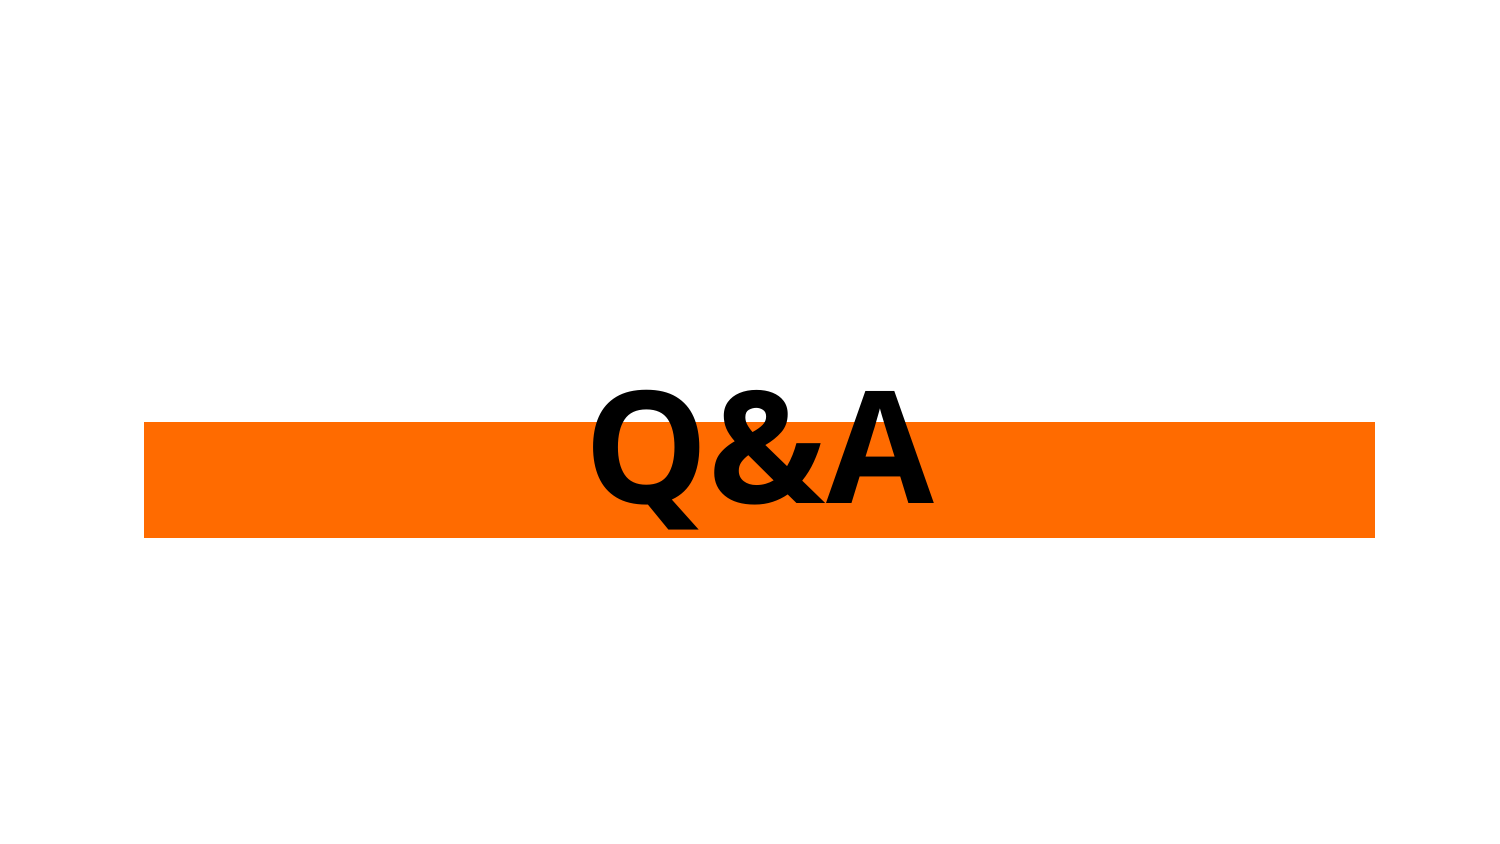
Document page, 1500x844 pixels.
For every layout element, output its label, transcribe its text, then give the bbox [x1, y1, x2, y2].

list Q&A [9, 362, 1500, 539]
